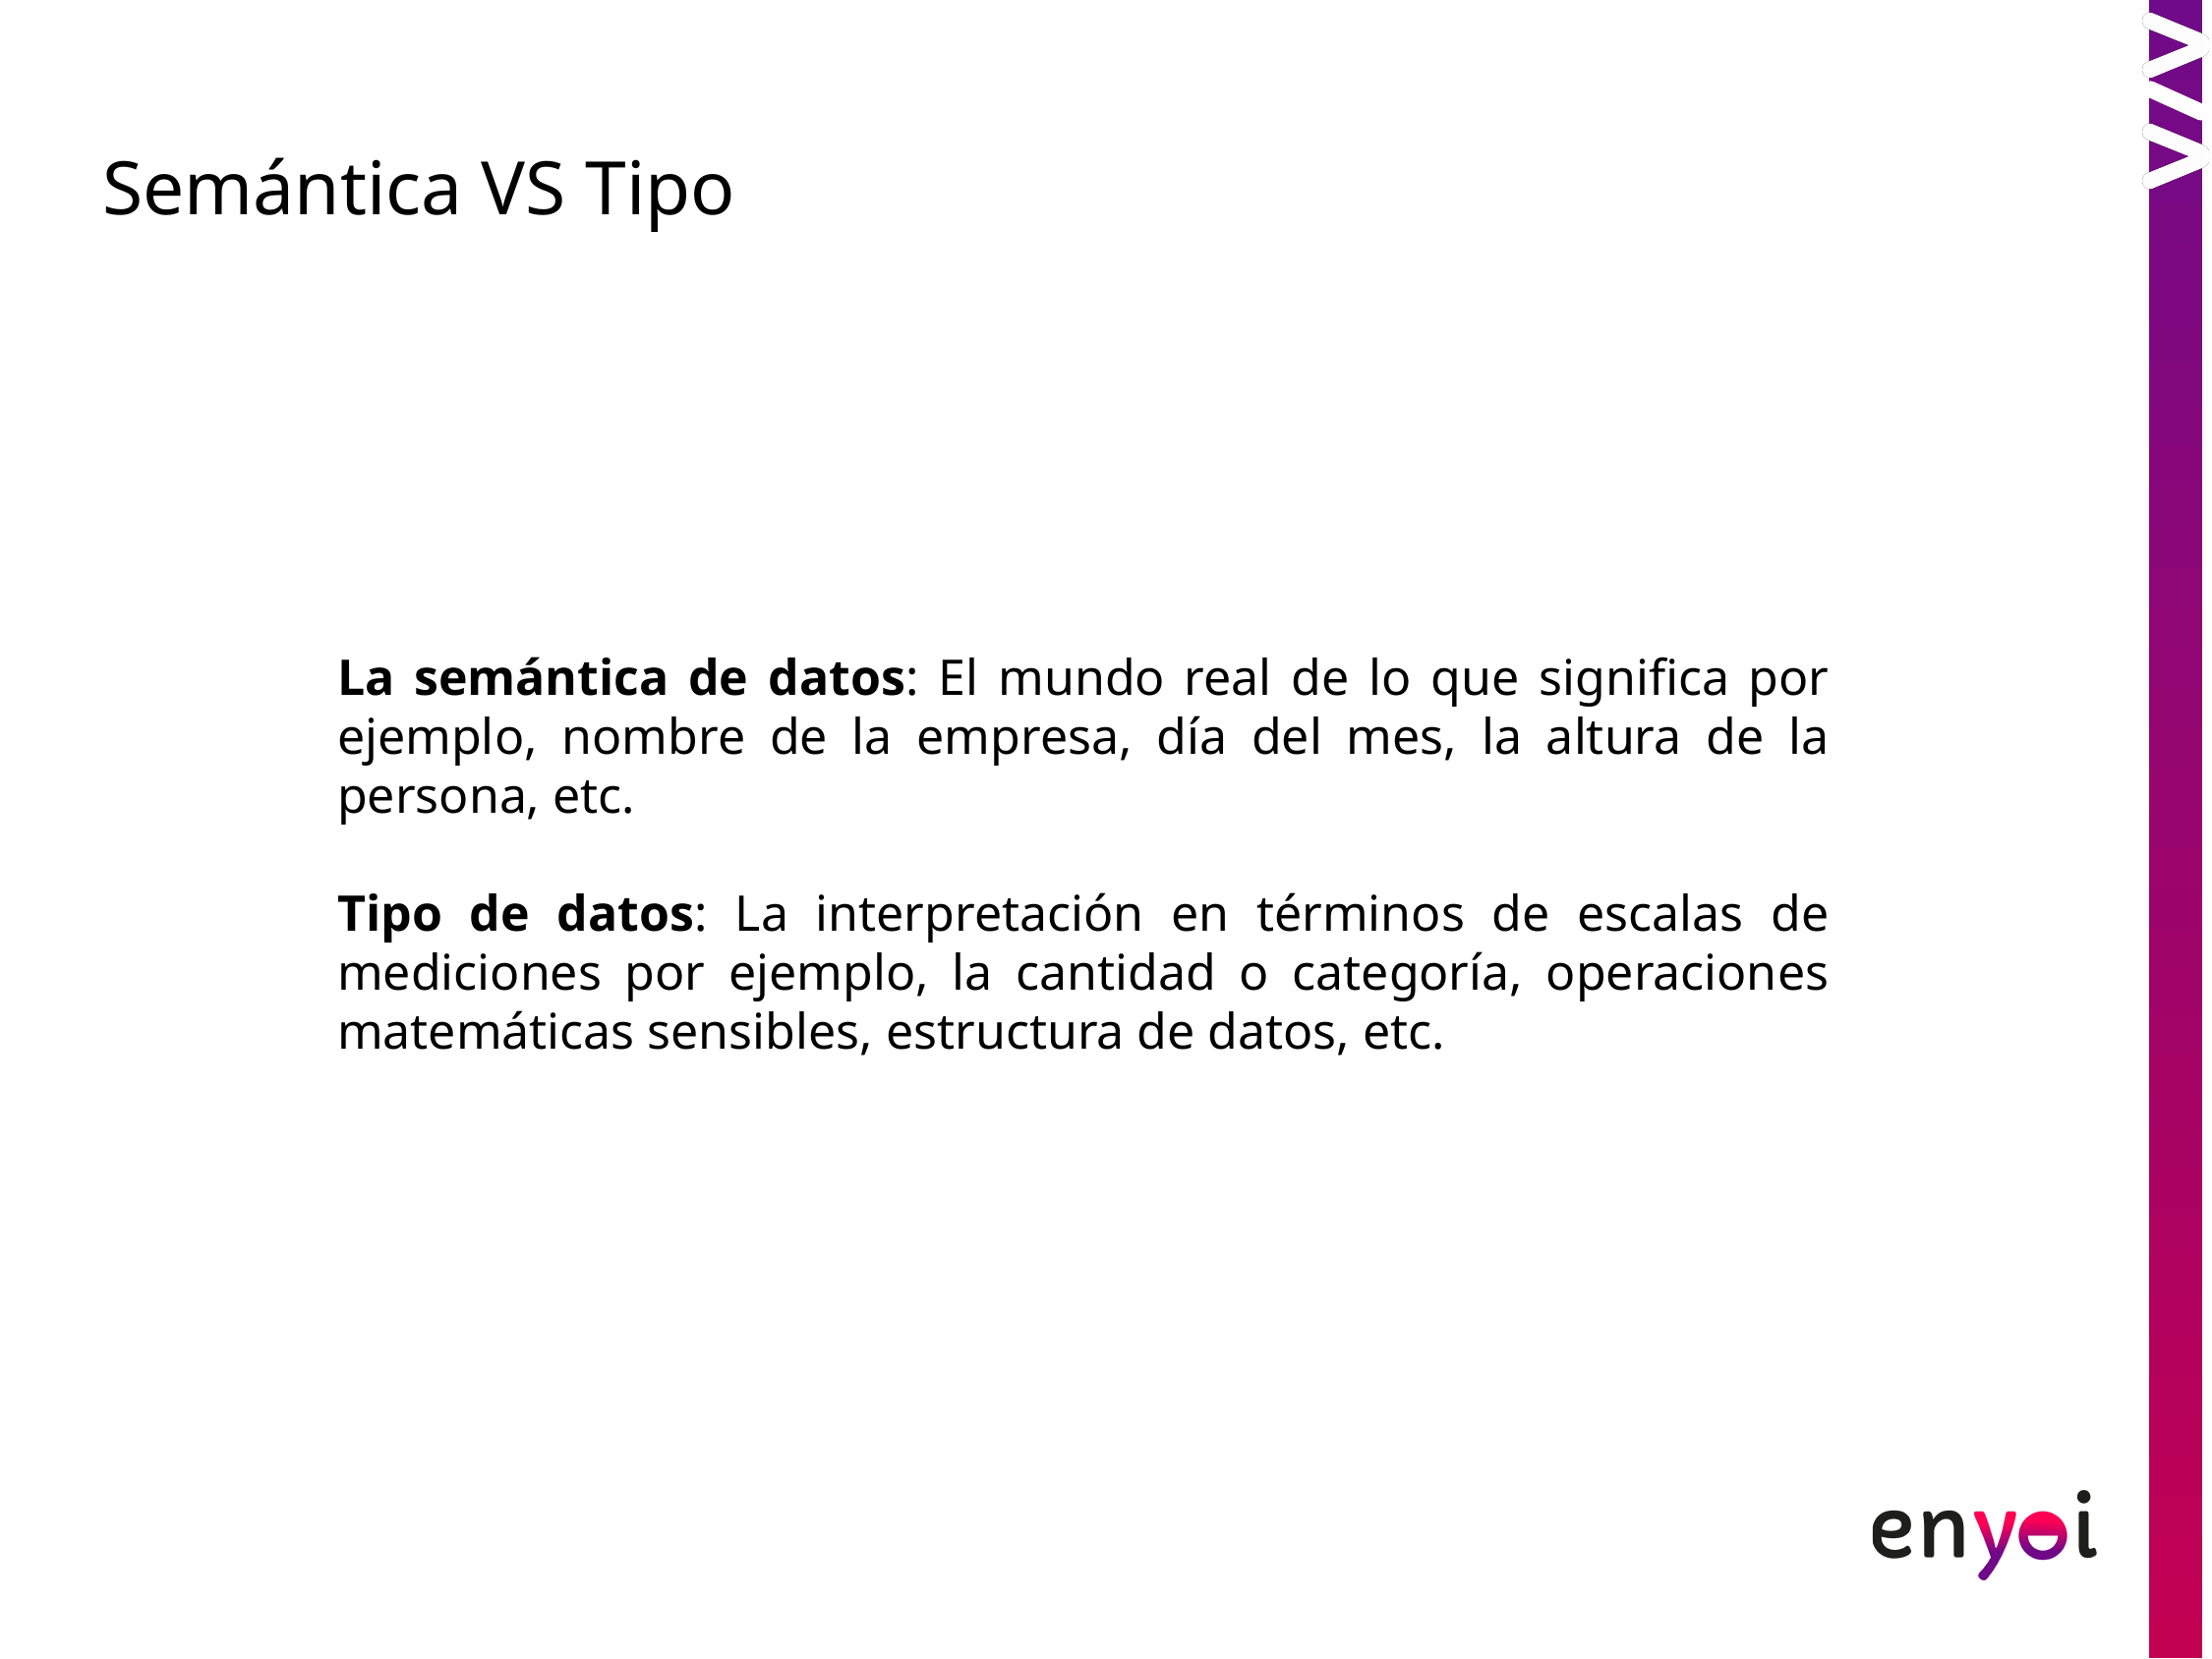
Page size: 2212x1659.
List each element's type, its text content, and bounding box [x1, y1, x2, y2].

text_box Semántica VS Tipo [87, 134, 2114, 316]
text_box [2139, 0, 2212, 1659]
text_box La semántica de datos: El mundo real de lo que significa por ejemplo, nombre de la empresa, día del mes, la altura de la persona, etc. Tipo de datos: La interpretación en términos de escalas de mediciones por ejemplo, la cantidad o categoría, operaciones matemáticas sensibles, estructura de datos, etc. [322, 638, 1845, 1066]
text_box [1872, 1490, 2097, 1580]
